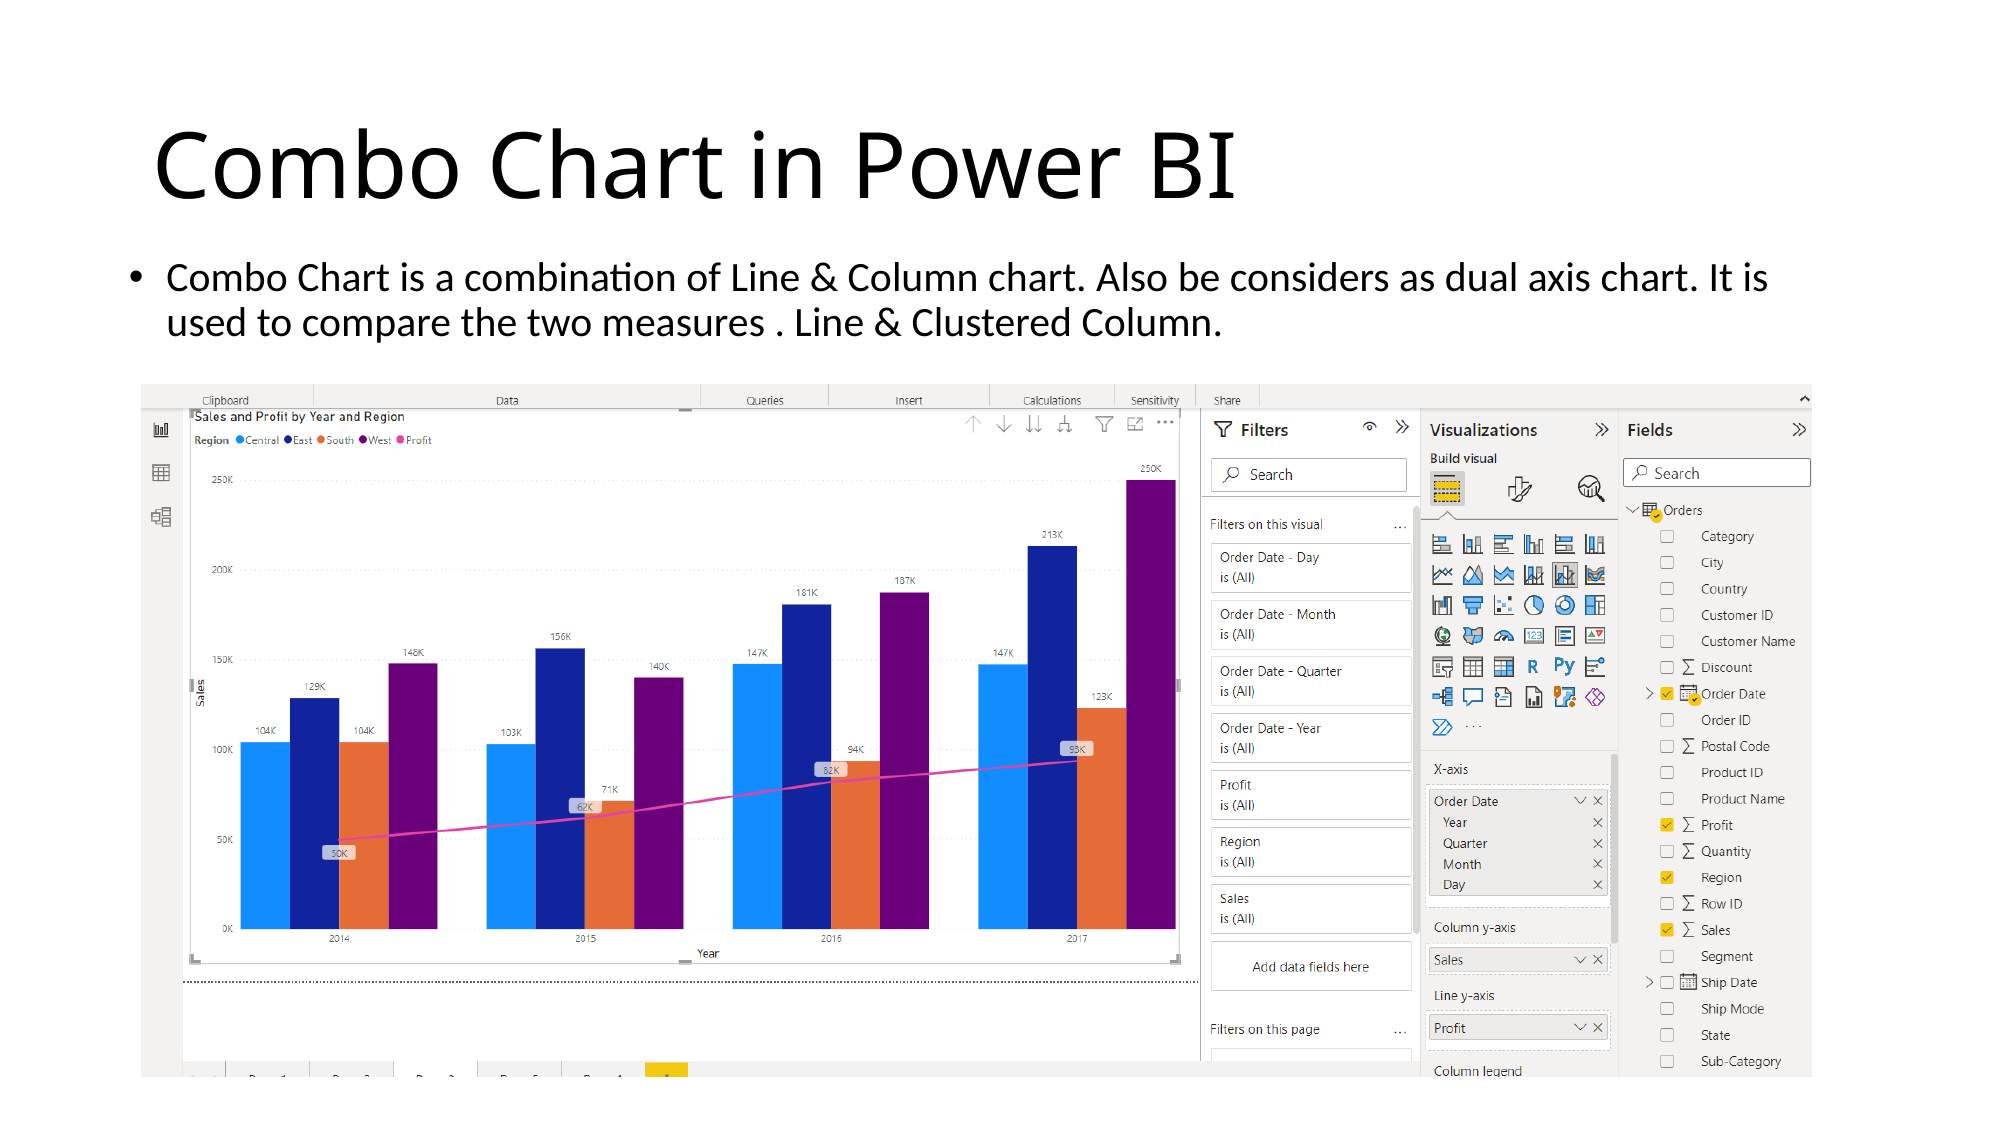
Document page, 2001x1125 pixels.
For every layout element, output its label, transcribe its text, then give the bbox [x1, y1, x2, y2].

picture [141, 384, 1812, 1077]
list Combo Chart is a combination of Line & Column chart. Also be considers as dual axis chart. It is used to compare the two measures . Line & Clustered Column. [113, 248, 1839, 962]
title Combo Chart in Power BI [137, 59, 1863, 278]
